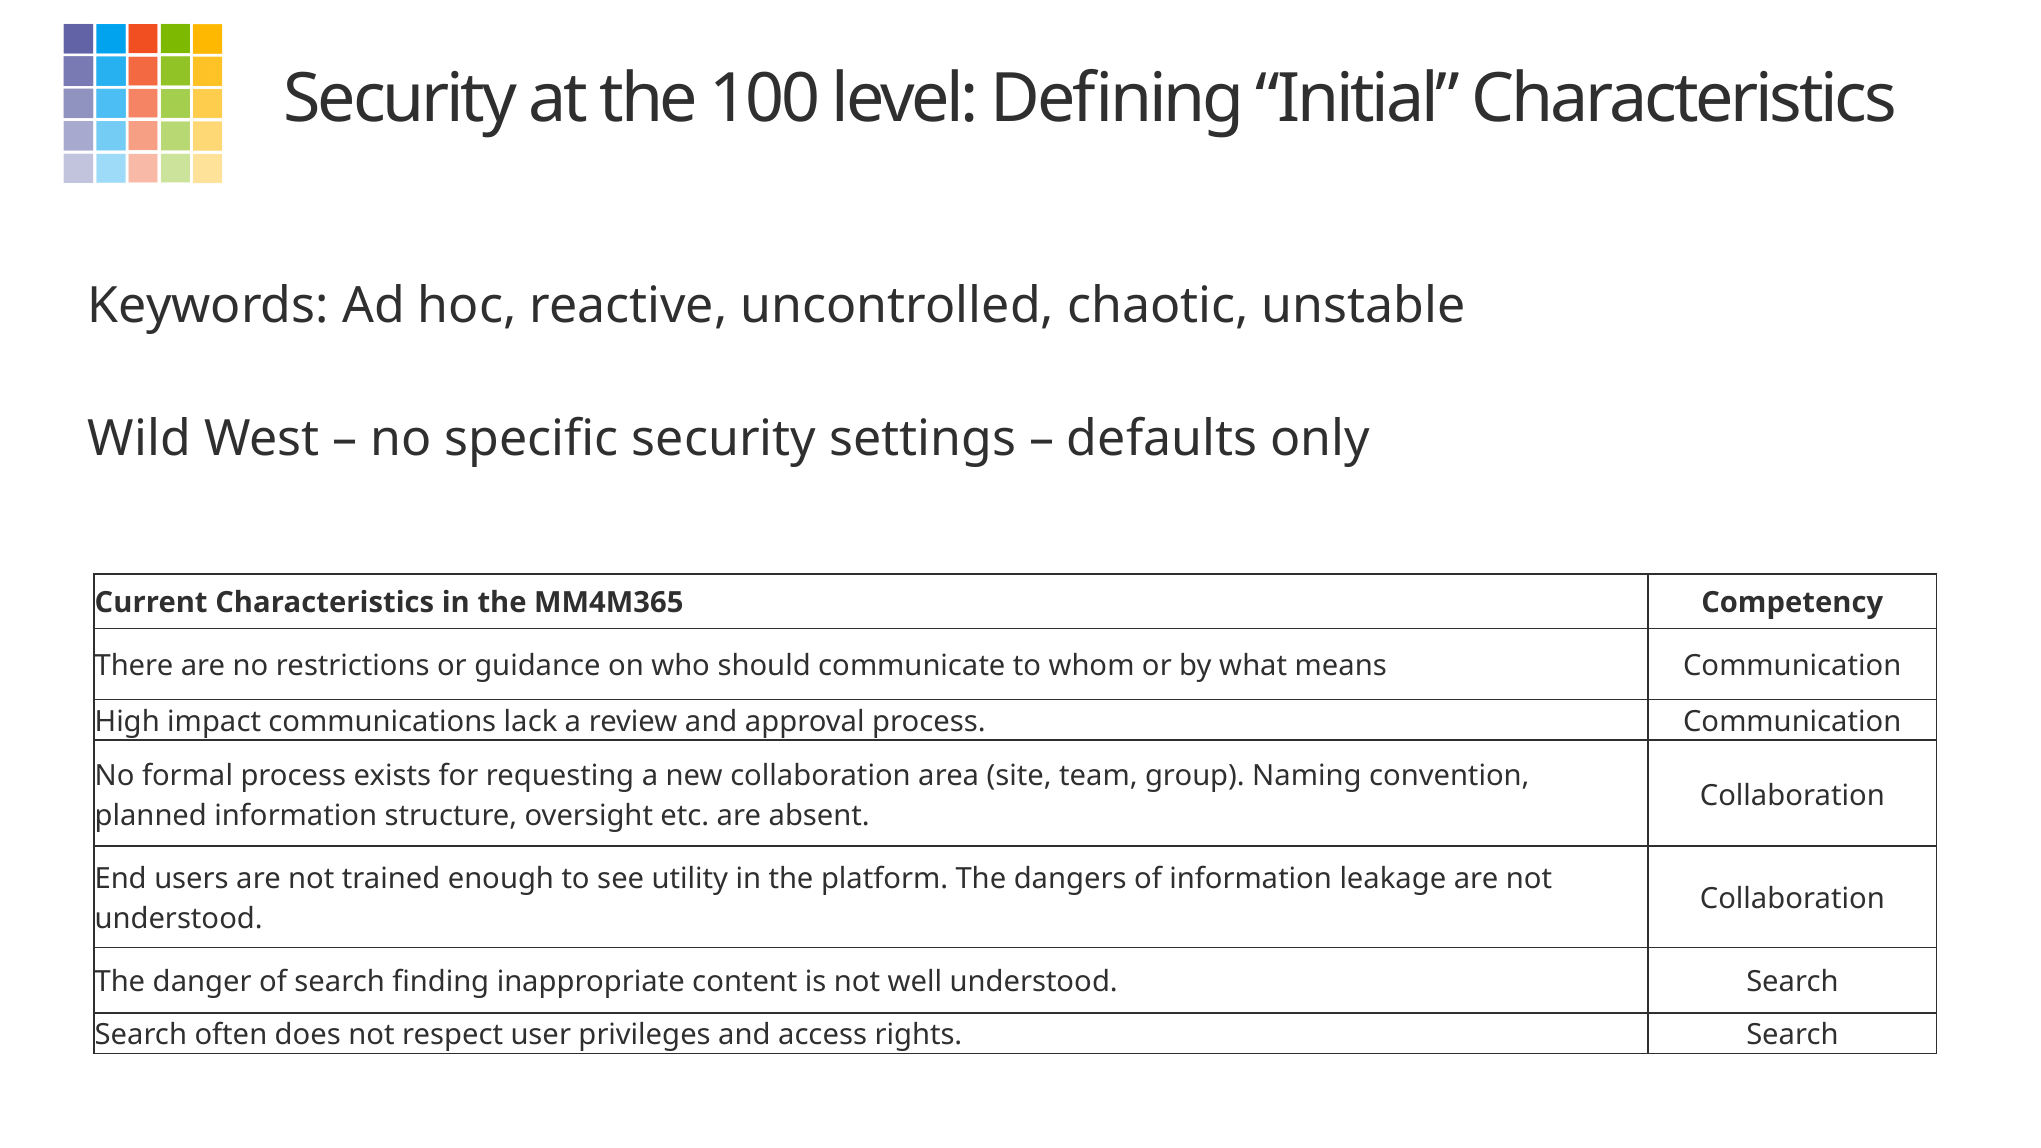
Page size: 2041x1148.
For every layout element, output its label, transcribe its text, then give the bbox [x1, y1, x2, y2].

table_cell No formal process exists for requesting a new collaboration area (site, team, group). Naming convention, planned information structure, oversight etc. are absent. [95, 741, 1647, 845]
table_cell End users are not trained enough to see utility in the platform. The dangers of information leakage are not understood. [95, 847, 1647, 947]
picture [47, 8, 240, 195]
table_cell Search [1649, 1014, 1936, 1053]
table_header Current Characteristics in the MM4M365 [95, 575, 1647, 628]
table_cell Search [1649, 948, 1936, 1012]
table_cell Communication [1649, 700, 1936, 739]
table_header Competency [1649, 575, 1936, 628]
table_cell Collaboration [1649, 741, 1936, 845]
table_cell Communication [1649, 629, 1936, 699]
table_cell Search often does not respect user privileges and access rights. [95, 1014, 1647, 1053]
table_cell Collaboration [1649, 847, 1936, 947]
title Security at the 100 level: Defining “Initial” Characteristics [259, 48, 2020, 213]
text_box Keywords: Ad hoc, reactive, uncontrolled, chaotic, unstable Wild West – no specific security settings – defaults only [57, 255, 1751, 490]
table_cell High impact communications lack a review and approval process. [95, 700, 1647, 739]
table_cell The danger of search finding inappropriate content is not well understood. [95, 948, 1647, 1012]
table_cell There are no restrictions or guidance on who should communicate to whom or by what means [95, 629, 1647, 699]
